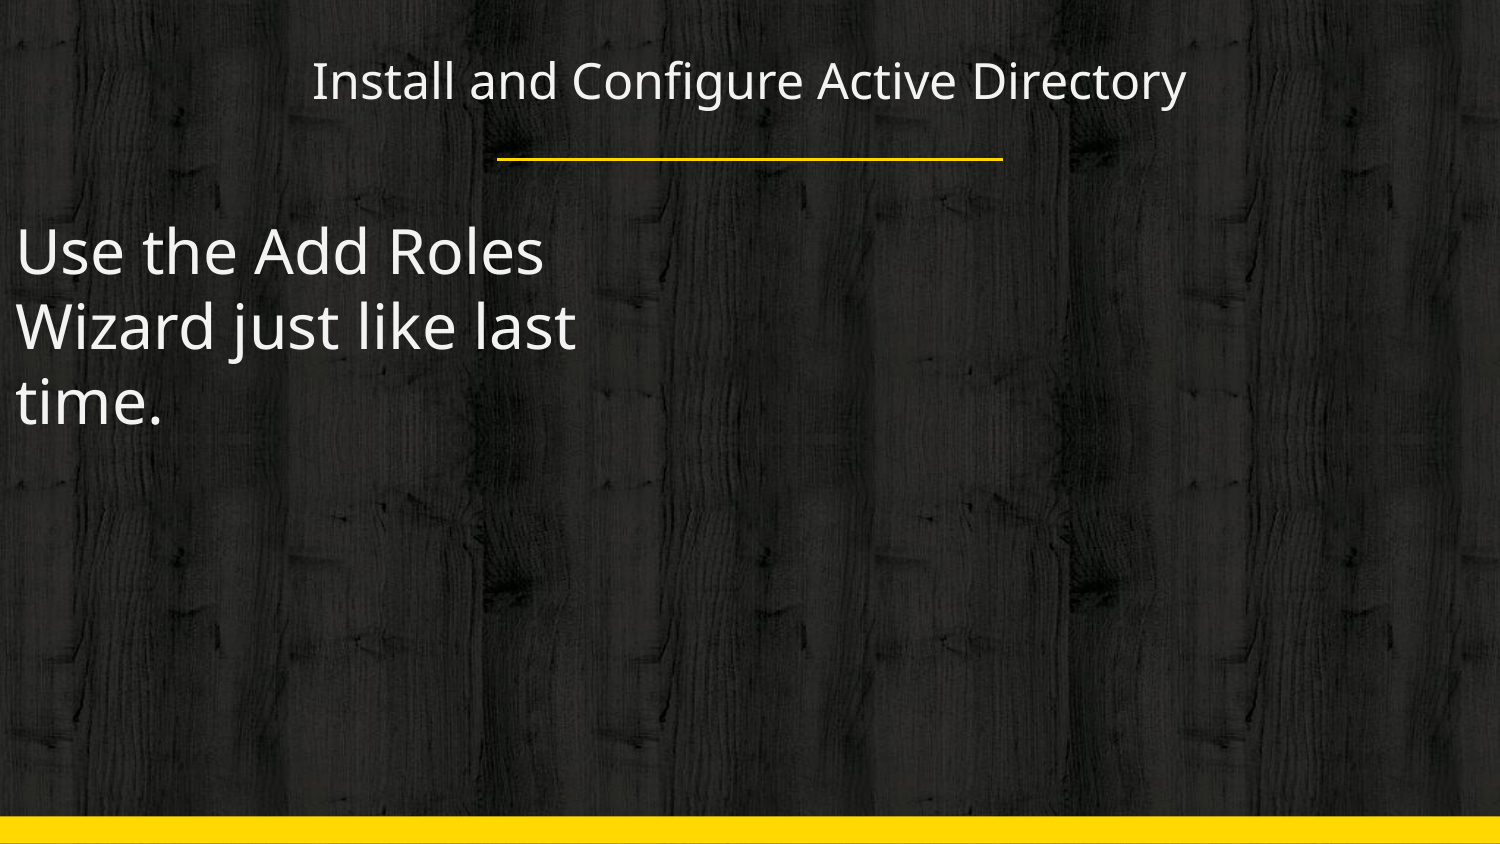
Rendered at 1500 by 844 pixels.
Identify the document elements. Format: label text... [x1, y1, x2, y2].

list Use the Add Roles Wizard just like last time. [0, 196, 698, 792]
picture [0, 0, 1500, 816]
title Install and Configure Active Directory [75, 0, 1425, 160]
